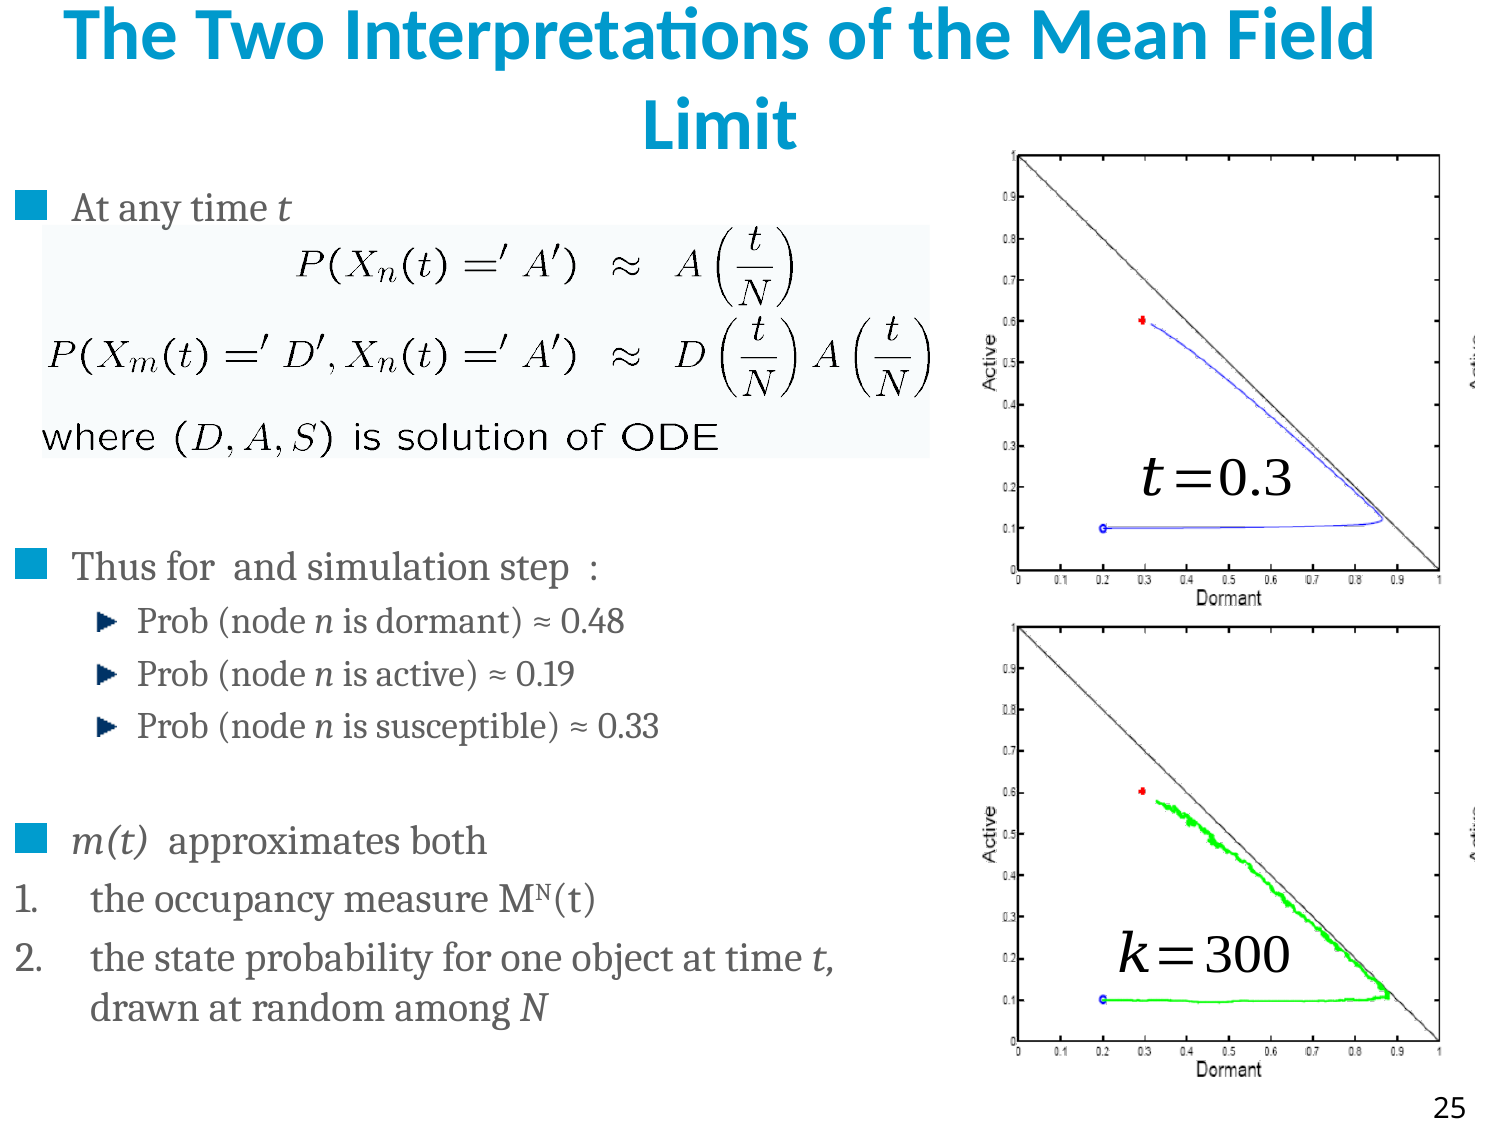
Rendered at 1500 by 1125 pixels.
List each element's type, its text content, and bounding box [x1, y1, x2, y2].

footer 25 [1399, 1082, 1500, 1125]
picture [41, 224, 930, 459]
picture [90, 605, 117, 632]
title The Two Interpretations of the Mean Field Limit [0, 0, 1442, 150]
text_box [967, 141, 1476, 1090]
picture [90, 657, 117, 685]
picture [90, 710, 117, 737]
